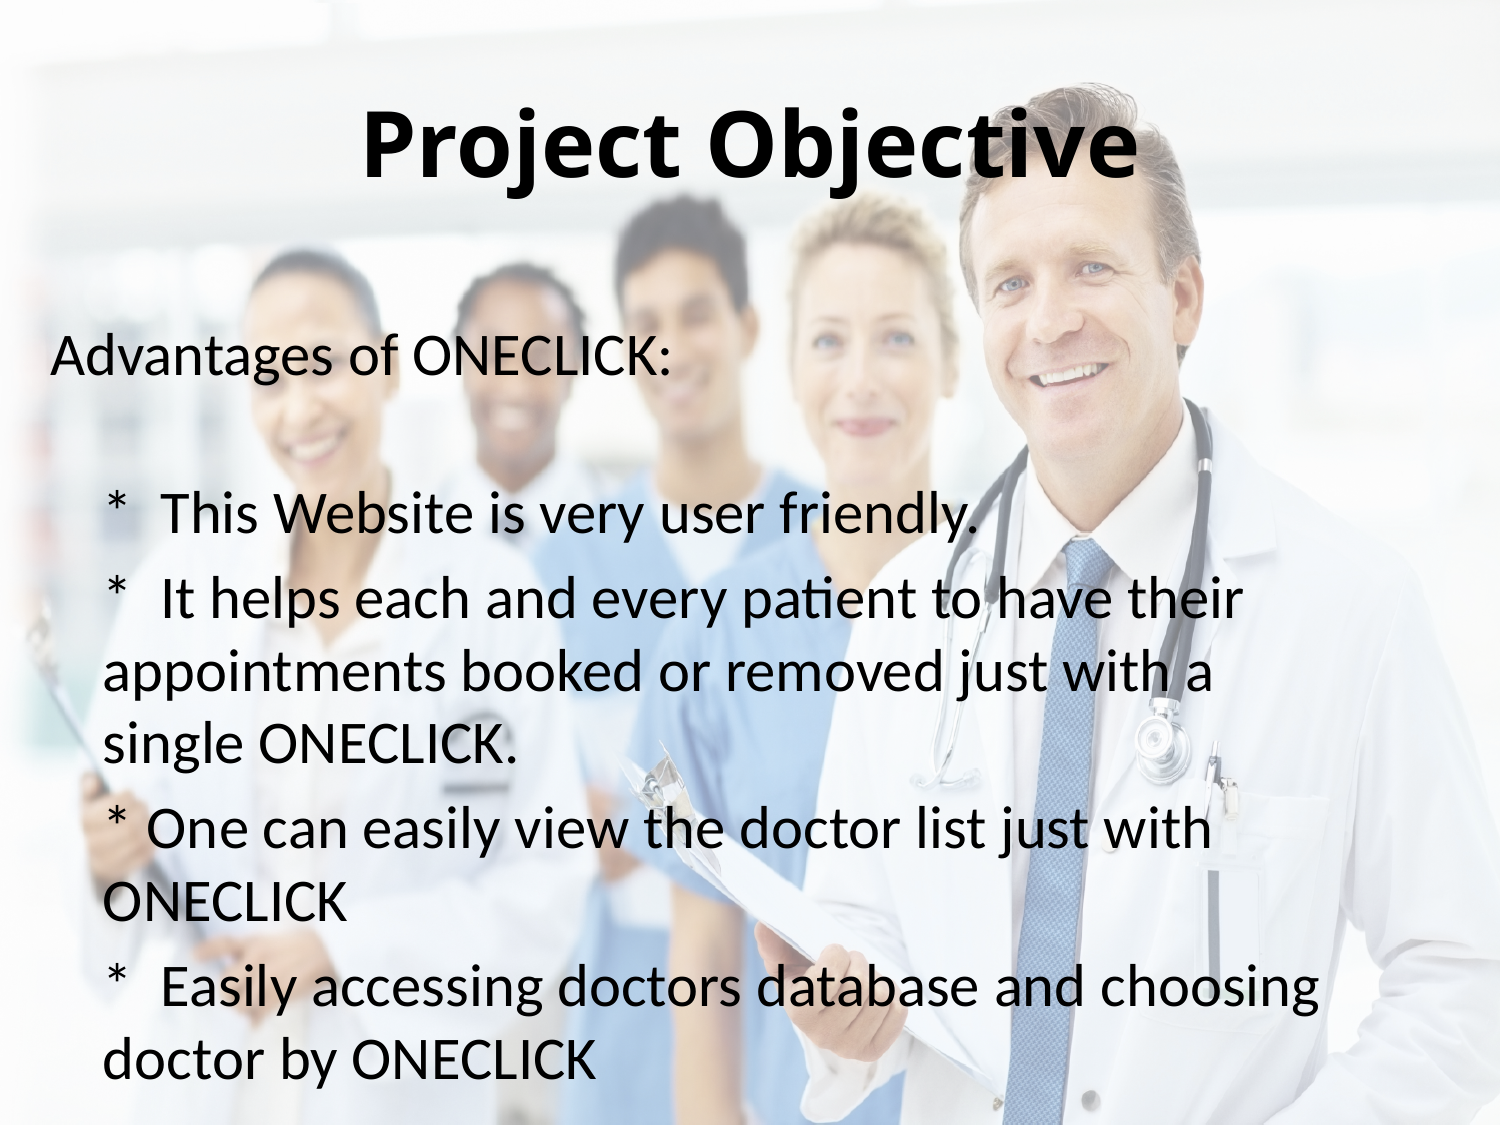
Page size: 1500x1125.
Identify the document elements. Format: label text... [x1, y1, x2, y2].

title Project Objective [23, 23, 1477, 258]
list Advantages of ONECLICK: * This Website is very user friendly. * It helps each and every patient to have their appointments booked or removed just with a single ONECLICK. * One can easily view the doctor list just with ONECLICK * Easily accessing doctors database and choosing doctor by ONECLICK [35, 222, 1477, 1102]
